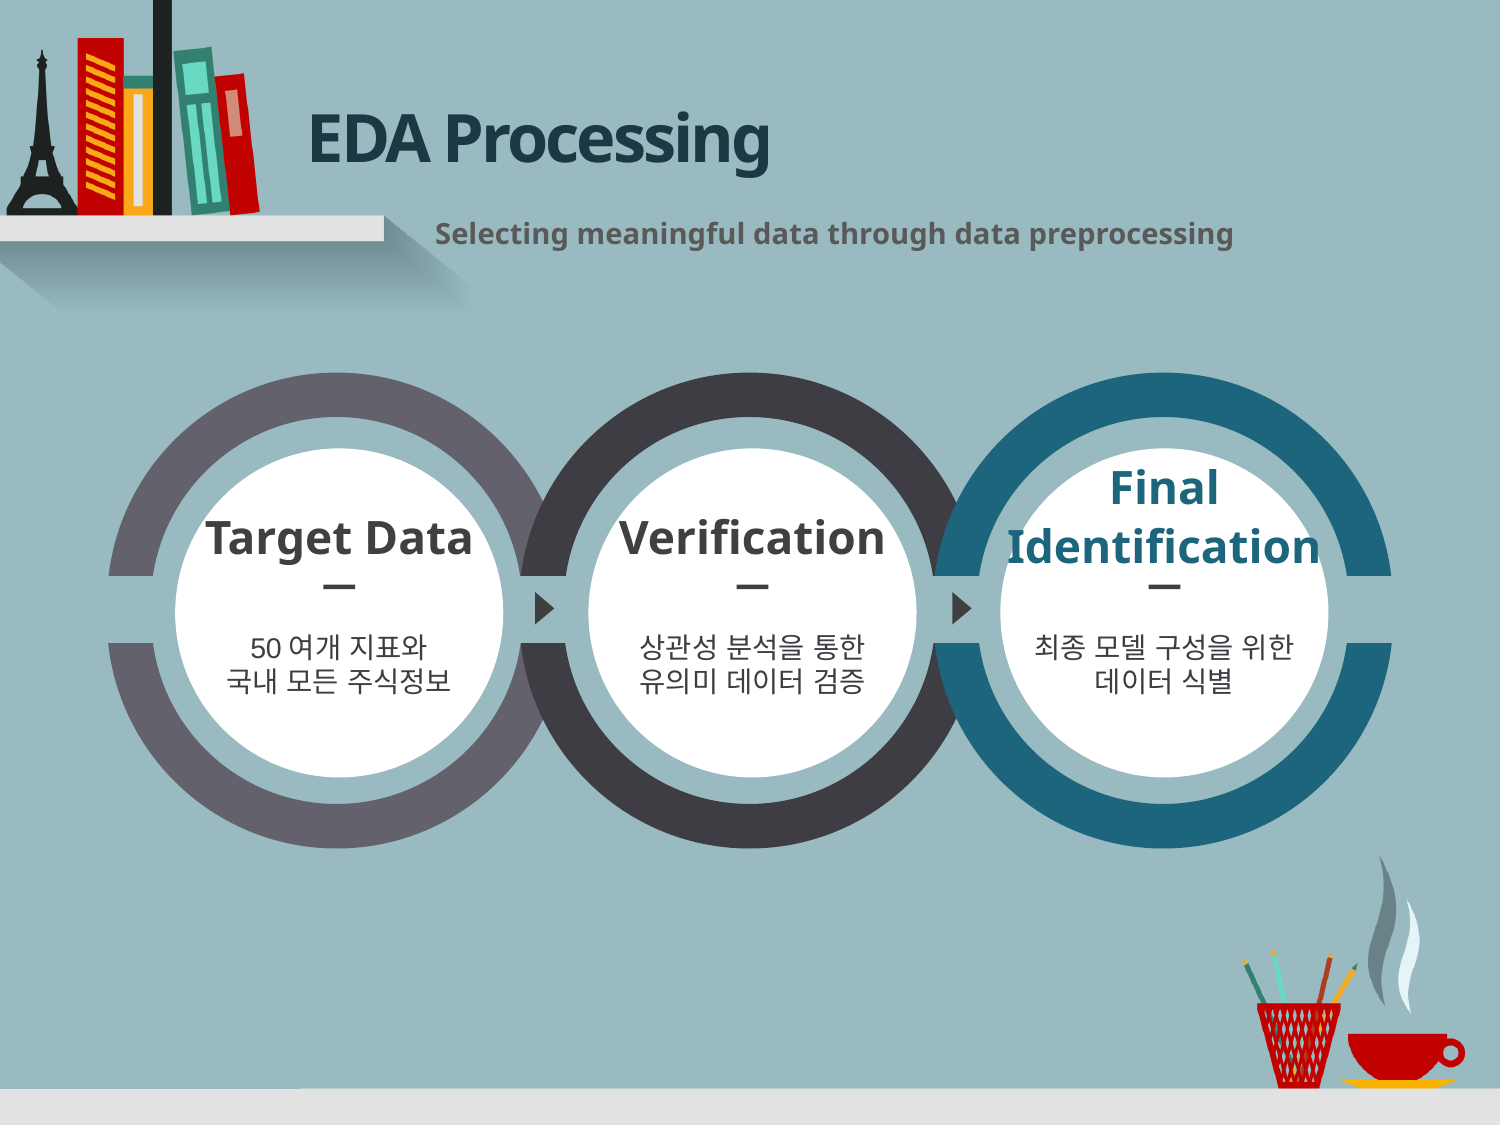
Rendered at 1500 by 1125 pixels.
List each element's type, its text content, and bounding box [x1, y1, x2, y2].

text_box 최종 모델 구성을 위한 데이터 식별 [1019, 622, 1310, 706]
text_box [535, 592, 555, 625]
text_box Selecting meaningful data through data preprocessing [419, 200, 1479, 265]
text_box [323, 584, 356, 590]
text_box Target Data [190, 500, 489, 571]
text_box [106, 642, 543, 850]
picture [0, 0, 1500, 1125]
text_box Verification [604, 500, 901, 571]
text_box [588, 542, 917, 778]
text_box Final Identification [992, 451, 1337, 581]
text_box 50여개 지표와 국내 모든 주식정보 [211, 622, 468, 706]
text_box [519, 642, 956, 850]
text_box [175, 544, 504, 778]
text_box [107, 371, 543, 577]
text_box [736, 584, 769, 590]
text_box [933, 371, 1393, 577]
text_box [519, 371, 956, 577]
text_box [1148, 584, 1181, 590]
text_box [1000, 581, 1329, 690]
text_box [952, 592, 972, 625]
text_box 상관성 분석을 통한 유의미 데이터 검증 [624, 622, 881, 706]
text_box [933, 642, 1393, 850]
text_box [1029, 706, 1300, 778]
text_box [633, 448, 872, 500]
text_box [219, 448, 459, 500]
title EDA Processing [291, 89, 1270, 194]
